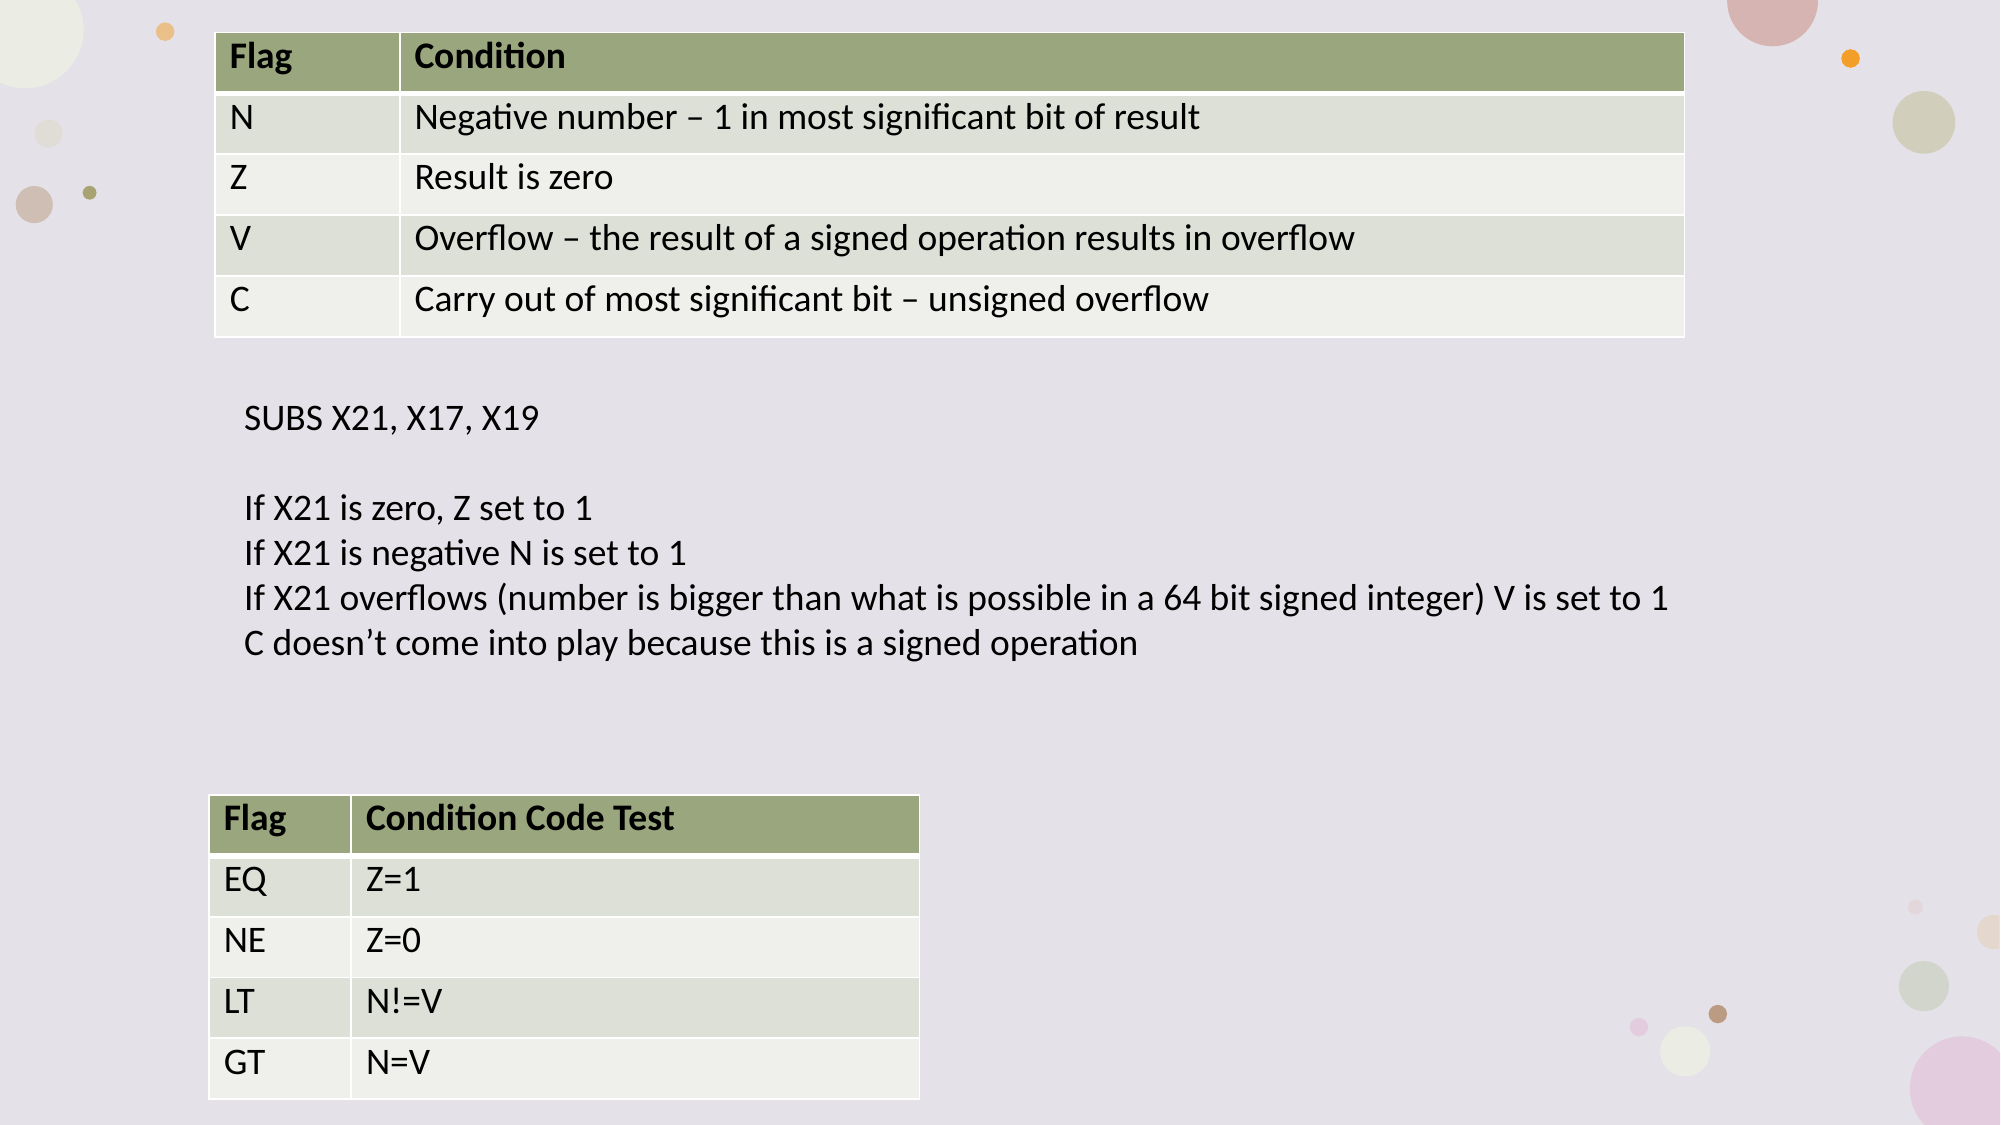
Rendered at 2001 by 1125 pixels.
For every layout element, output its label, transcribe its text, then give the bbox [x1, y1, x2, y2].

table_cell N!=V [352, 978, 919, 1037]
table_cell Negative number – 1 in most significant bit of result [401, 96, 1684, 153]
table_cell LT [210, 978, 350, 1037]
table_cell N [216, 96, 399, 153]
table_header Condition [401, 33, 1684, 91]
table_cell GT [210, 1039, 350, 1098]
table_cell Z=0 [352, 918, 919, 977]
table_cell Z [216, 155, 399, 214]
text_box SUBS X21, X17, X19 If X21 is zero, Z set to 1 If X21 is negative N is set to 1 If X21 overflows (number is bigger than what is possible in a 64 bit signed integer) V is set to 1 C doesn’t come into play because this is a signed operation [229, 385, 1686, 671]
table_cell V [216, 216, 399, 275]
table_cell EQ [210, 859, 350, 916]
table_header Flag [210, 796, 350, 853]
table_cell Overflow – the result of a signed operation results in overflow [401, 216, 1684, 275]
table_header Flag [216, 33, 399, 91]
table_cell Carry out of most significant bit – unsigned overflow [401, 277, 1684, 336]
table_cell C [216, 277, 399, 336]
table_cell NE [210, 918, 350, 977]
table_cell Z=1 [352, 859, 919, 916]
table_cell N=V [352, 1039, 919, 1098]
table_cell Result is zero [401, 155, 1684, 214]
table_header Condition Code Test [352, 796, 919, 853]
